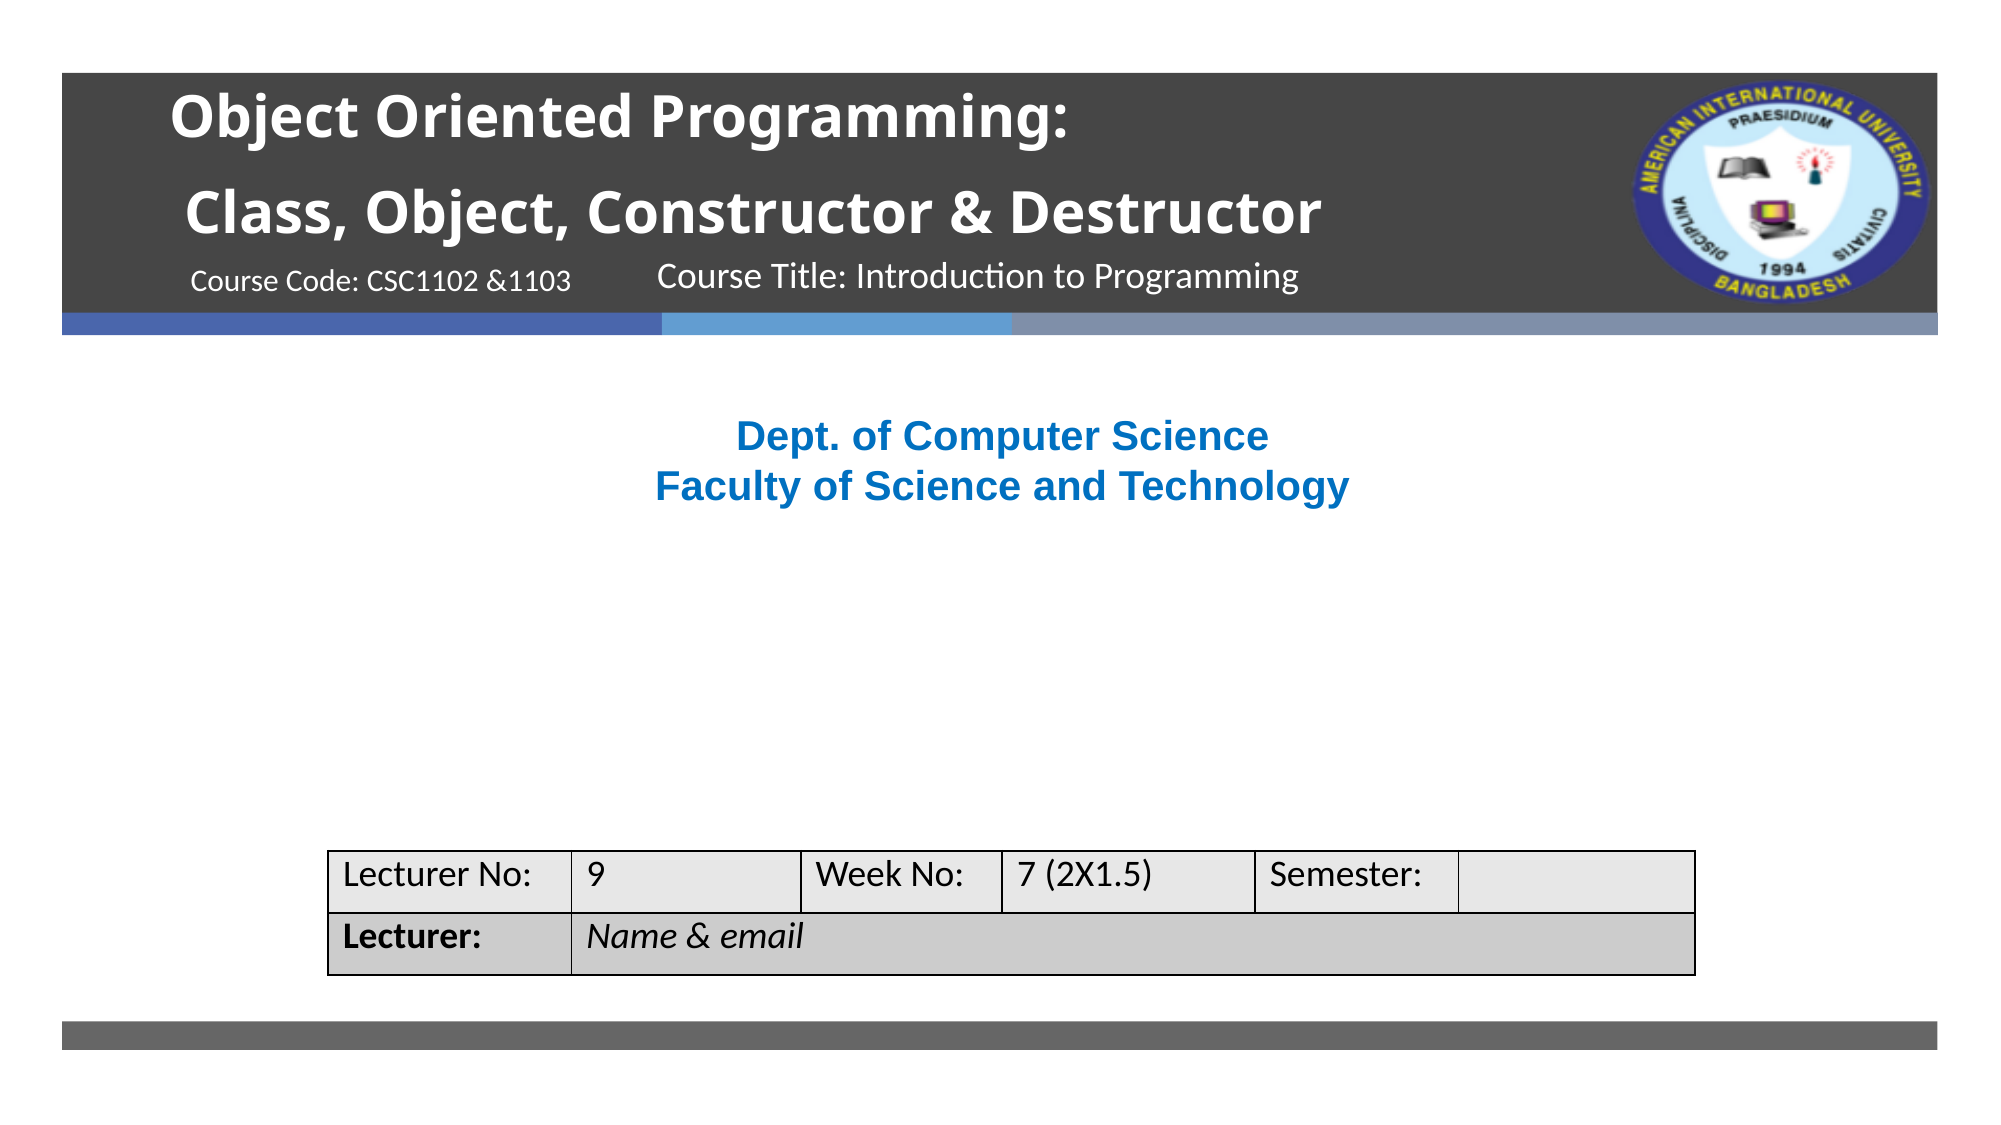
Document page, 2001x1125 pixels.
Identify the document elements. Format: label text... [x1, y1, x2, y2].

title Object Oriented Programming: Class, Object, Constructor & Destructor [154, 73, 1436, 253]
table_header Lecturer No: [329, 852, 571, 912]
table_cell Lecturer: [329, 914, 571, 974]
table_cell Name & email [572, 914, 1694, 974]
text_box Course Title: Introduction to Programming [642, 253, 1326, 333]
picture [1626, 75, 1938, 310]
table_header Week No: [802, 852, 1001, 912]
table_header 9 [572, 852, 800, 912]
table_header Semester: [1256, 852, 1458, 912]
text_box Dept. of Computer Science Faculty of Science and Technology [262, 401, 1743, 517]
table_header [1459, 852, 1694, 912]
subtitle Course Code: CSC1102 &1103 [175, 252, 657, 332]
table_header 7 (2X1.5) [1003, 852, 1254, 912]
